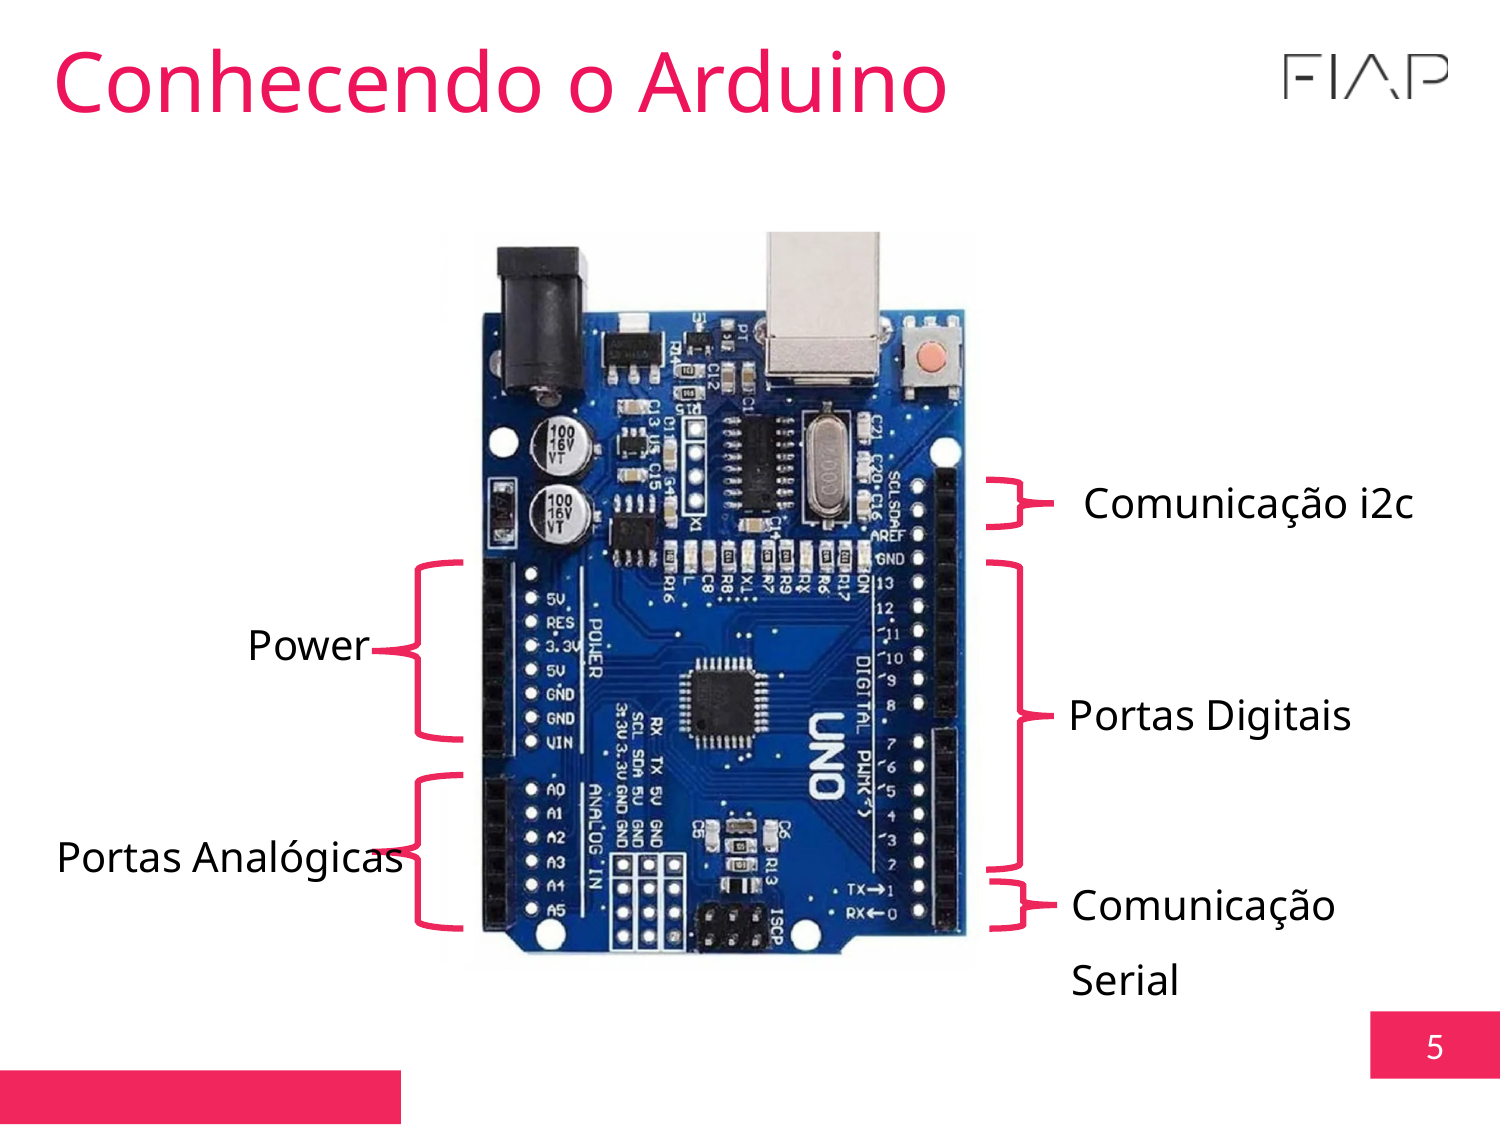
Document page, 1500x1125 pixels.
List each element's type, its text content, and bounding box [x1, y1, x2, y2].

text_box Portas Digitais [1119, 656, 1456, 747]
text_box Conhecendo o Arduino [37, 21, 1075, 137]
picture [381, 232, 1119, 970]
text_box Comunicação i2c [1119, 444, 1471, 535]
text_box Comunicação Serial [1057, 845, 1459, 1011]
text_box Portas Analógicas [41, 798, 381, 889]
text_box Power [233, 586, 381, 676]
